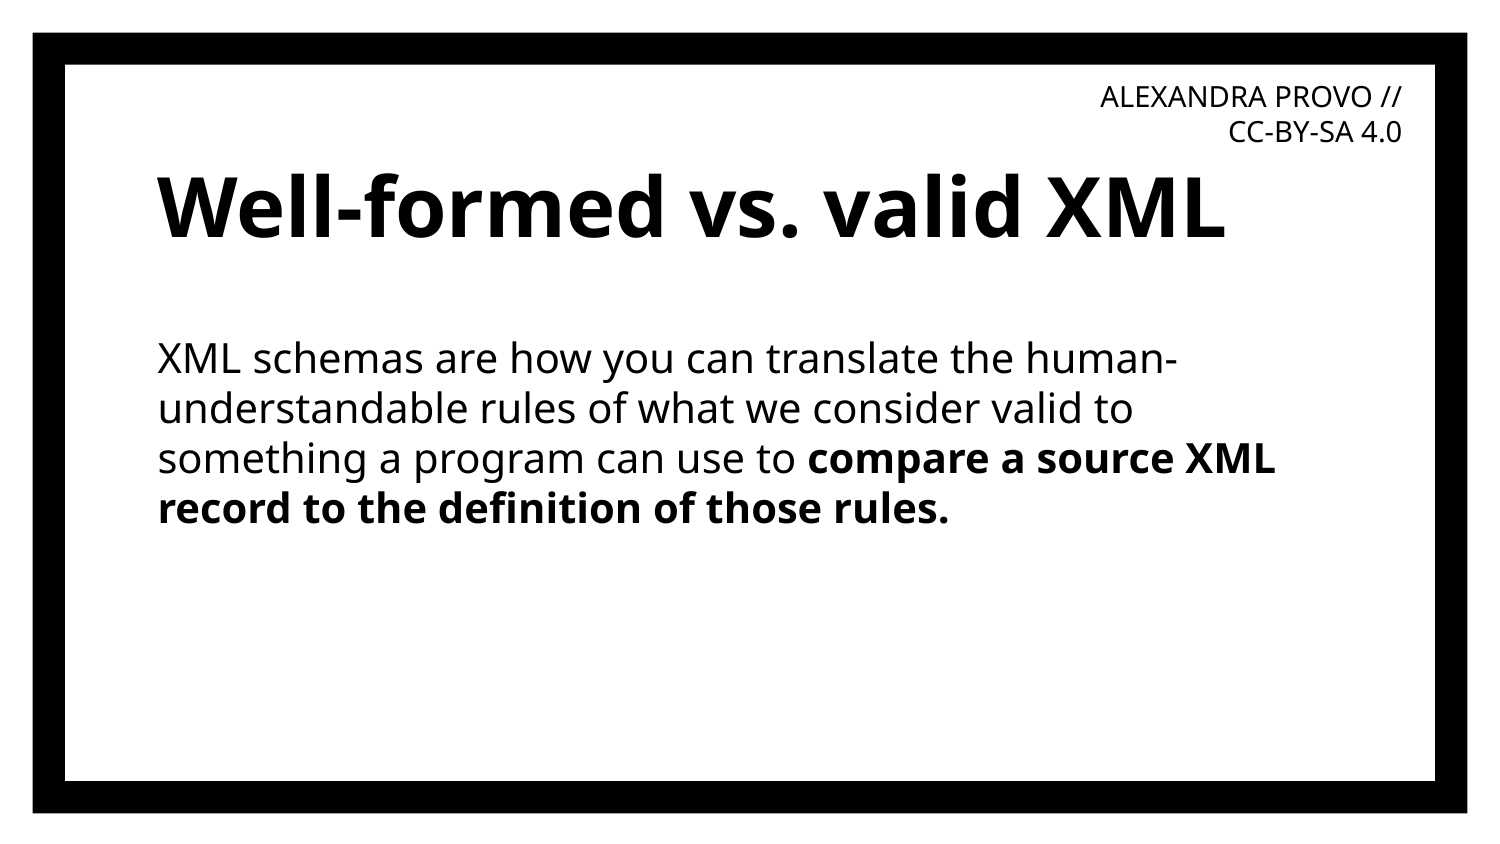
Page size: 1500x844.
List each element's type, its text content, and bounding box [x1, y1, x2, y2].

title Well-formed vs. valid XML [142, 139, 1358, 363]
list XML schemas are how you can translate the human-understandable rules of what we consider valid to something a program can use to compare a source XML record to the definition of those rules. [142, 363, 1358, 646]
